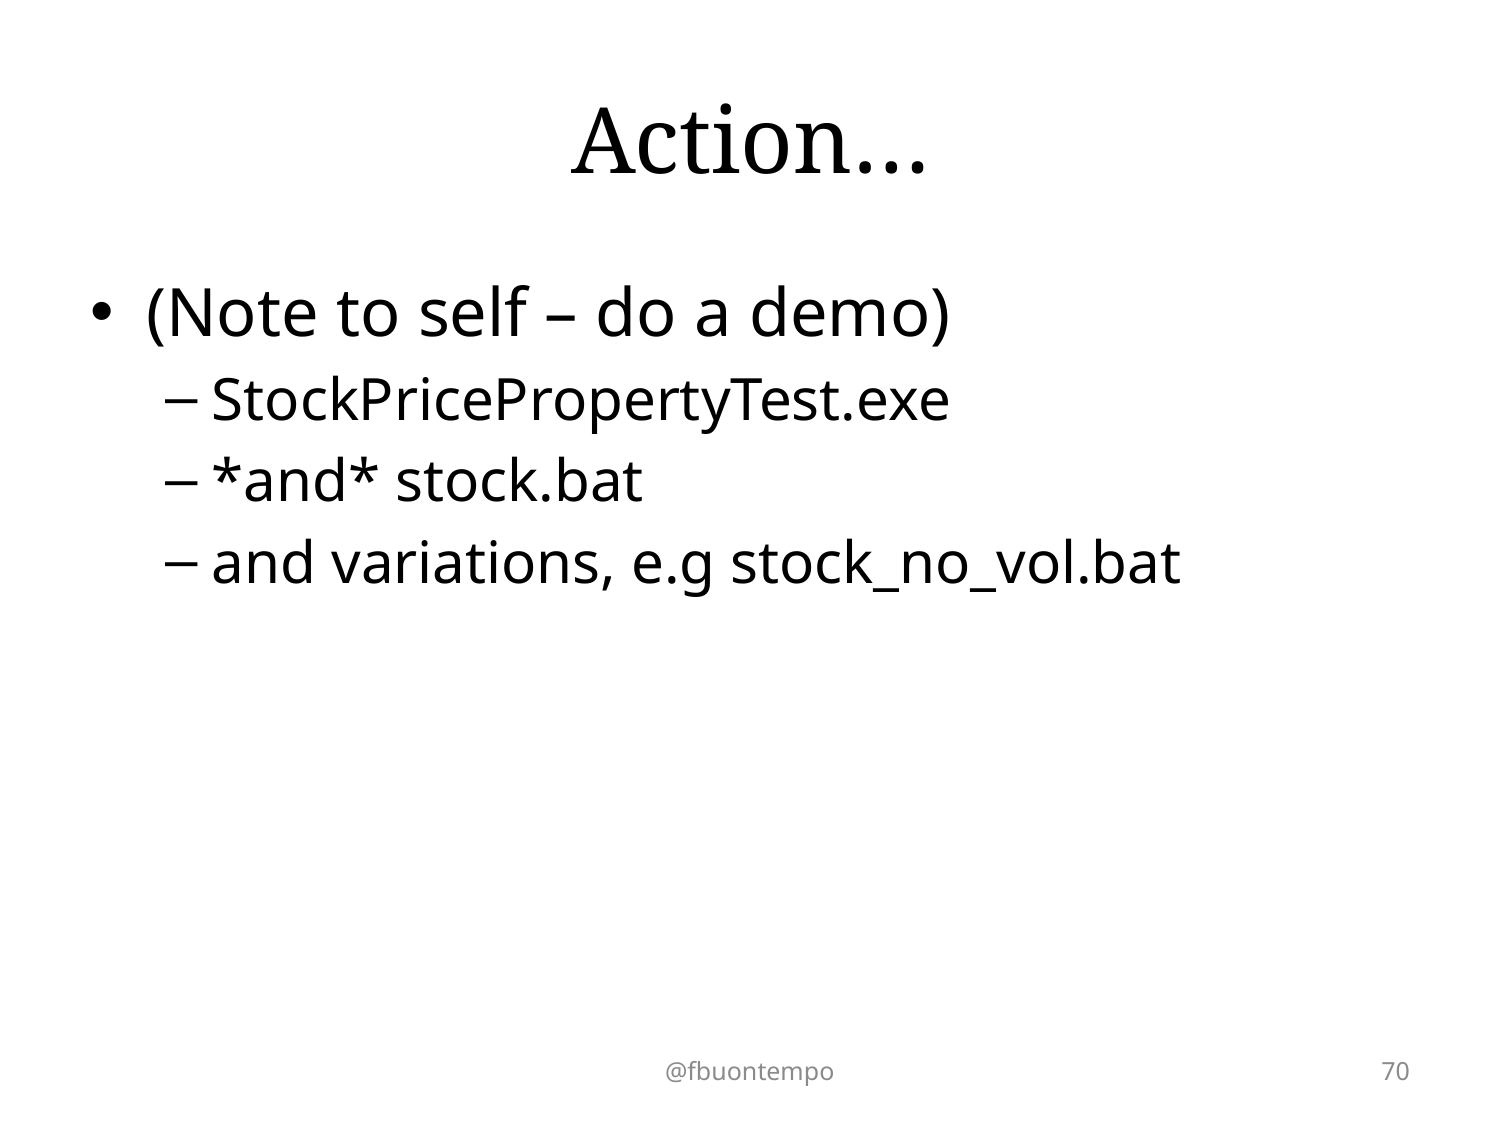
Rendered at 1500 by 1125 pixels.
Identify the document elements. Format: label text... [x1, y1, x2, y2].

slide_number 70 [1074, 1042, 1425, 1103]
footer @fbuontempo [512, 1042, 988, 1103]
title Action… [76, 42, 1427, 231]
list (Note to self – do a demo) StockPricePropertyTest.exe *and* stock.bat and variations, e.g stock_no_vol.bat [75, 262, 1425, 1005]
